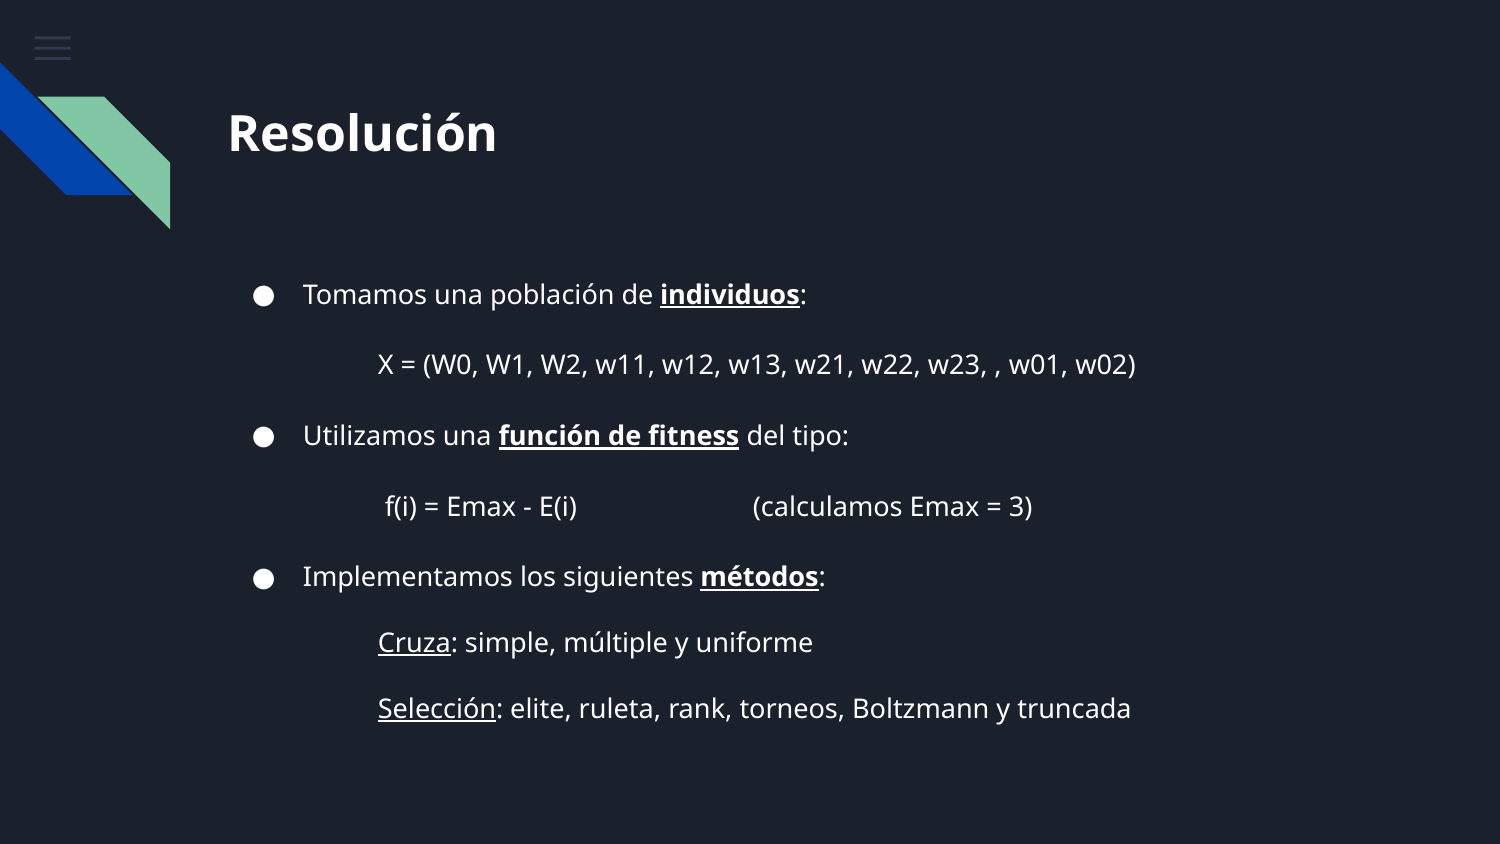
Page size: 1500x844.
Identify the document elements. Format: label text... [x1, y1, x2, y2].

list Tomamos una población de individuos: X = (W0, W1, W2, w11, w12, w13, w21, w22, w23, , w01, w02) Utilizamos una función de fitness del tipo: f(i) = Emax - E(i) (calculamos Emax = 3) Implementamos los siguientes métodos: Cruza: simple, múltiple y uniforme Selección: elite, ruleta, rank, torneos, Boltzmann y truncada [212, 257, 1368, 735]
title Resolución [212, 86, 1368, 179]
